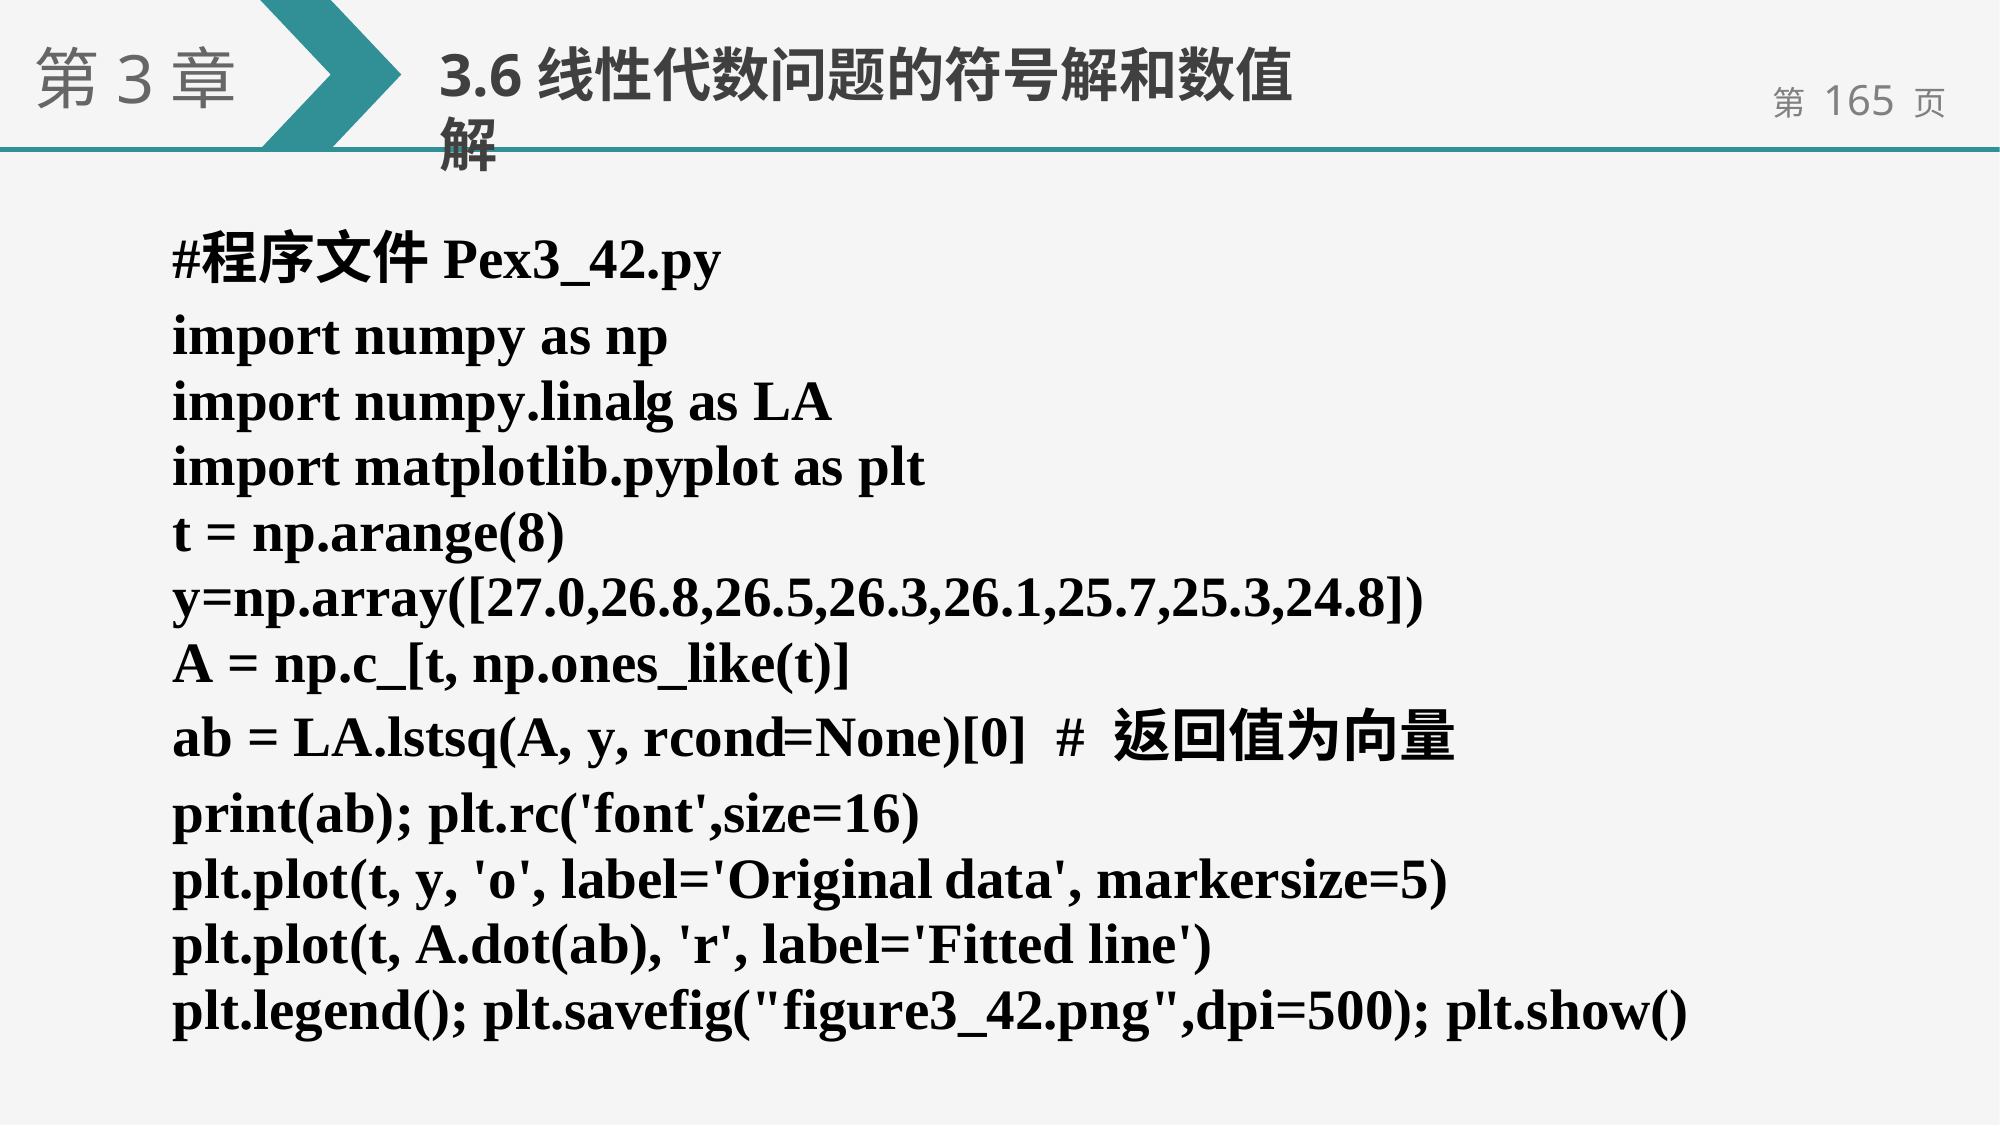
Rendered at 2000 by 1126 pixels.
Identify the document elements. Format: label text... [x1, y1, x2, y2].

text_box 3.6线性代数问题的符号解和数值解 [424, 161, 1366, 186]
text_box 3.6线性代数问题的符号解和数值解 [424, 31, 1366, 148]
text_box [58, 216, 1912, 1073]
text_box [258, 0, 403, 148]
text_box 第3章 [19, 29, 253, 125]
